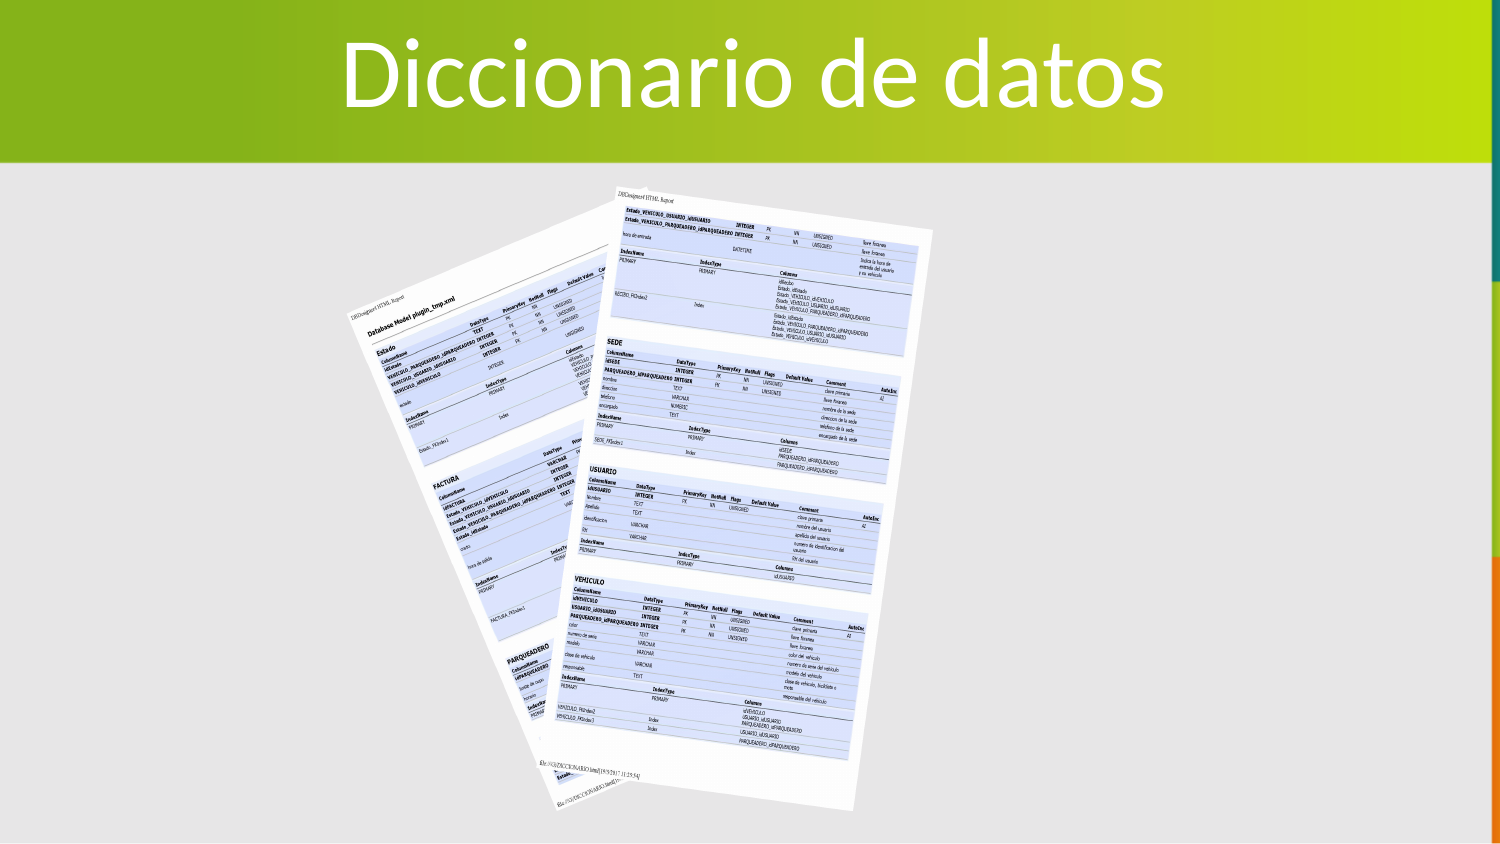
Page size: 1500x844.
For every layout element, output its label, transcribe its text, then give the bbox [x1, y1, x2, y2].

text_box Diccionario de datos [325, 0, 1183, 135]
picture [0, 0, 1500, 844]
